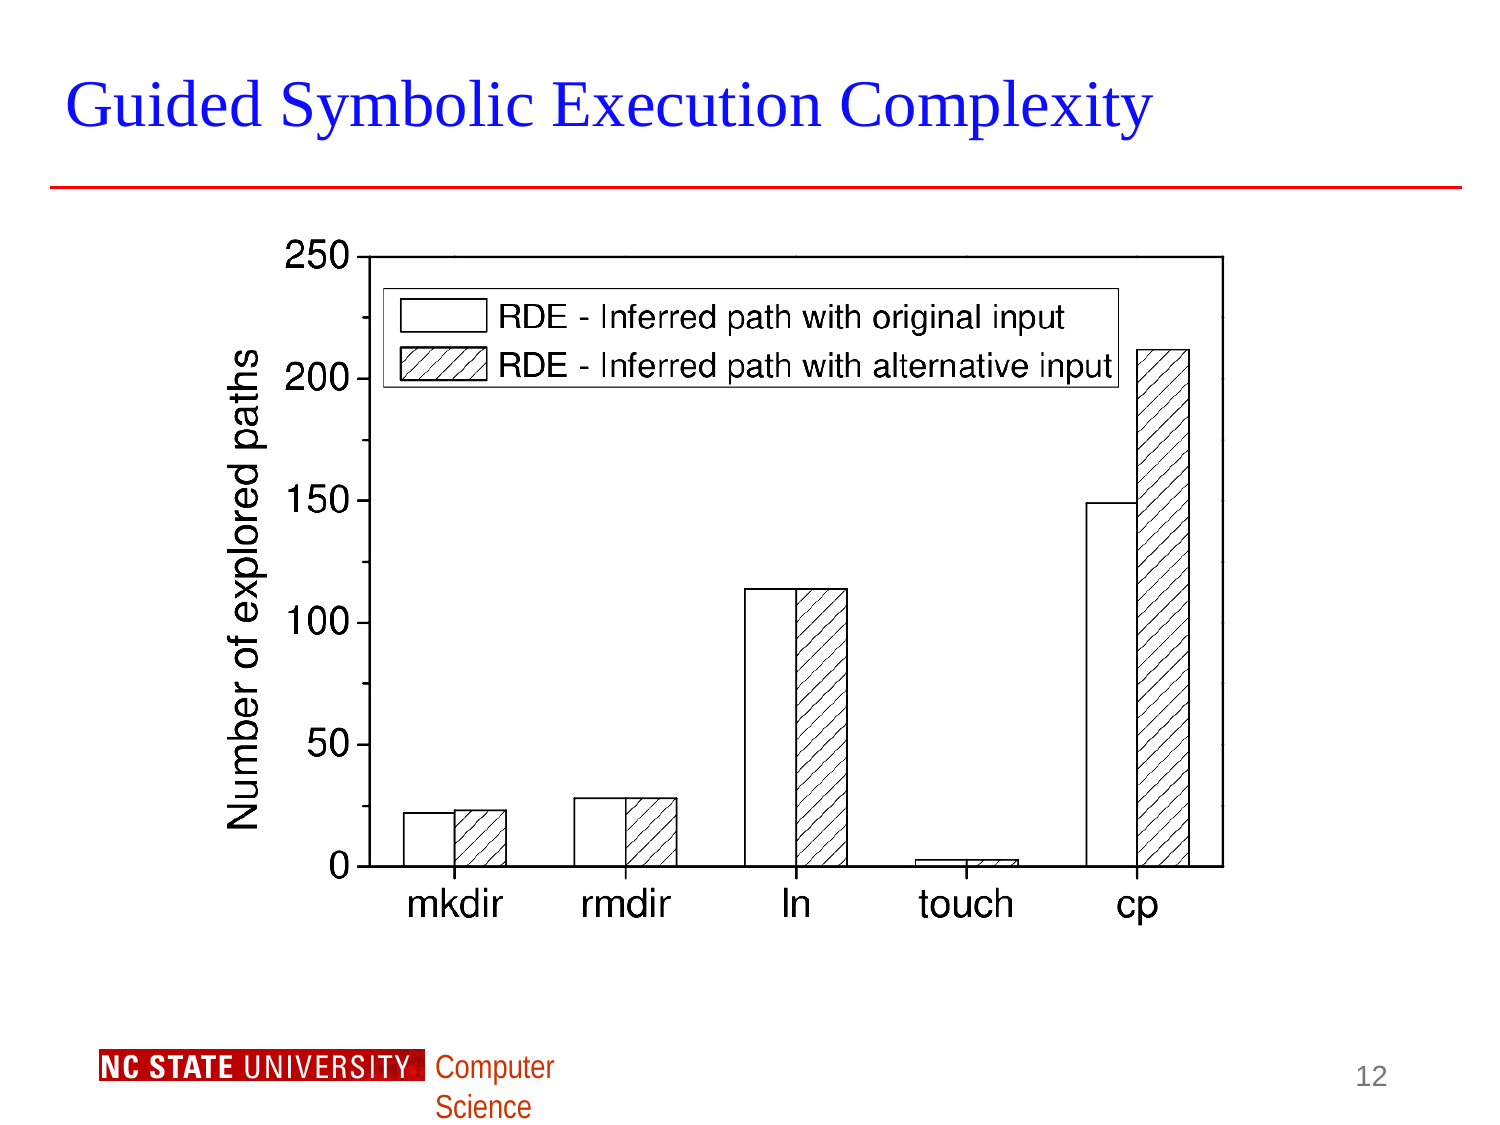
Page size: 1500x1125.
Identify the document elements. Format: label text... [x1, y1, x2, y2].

title Guided Symbolic Execution Complexity [50, 24, 1403, 175]
slide_number 12 [1090, 1050, 1403, 1100]
picture [210, 213, 1239, 934]
picture [99, 1049, 425, 1081]
